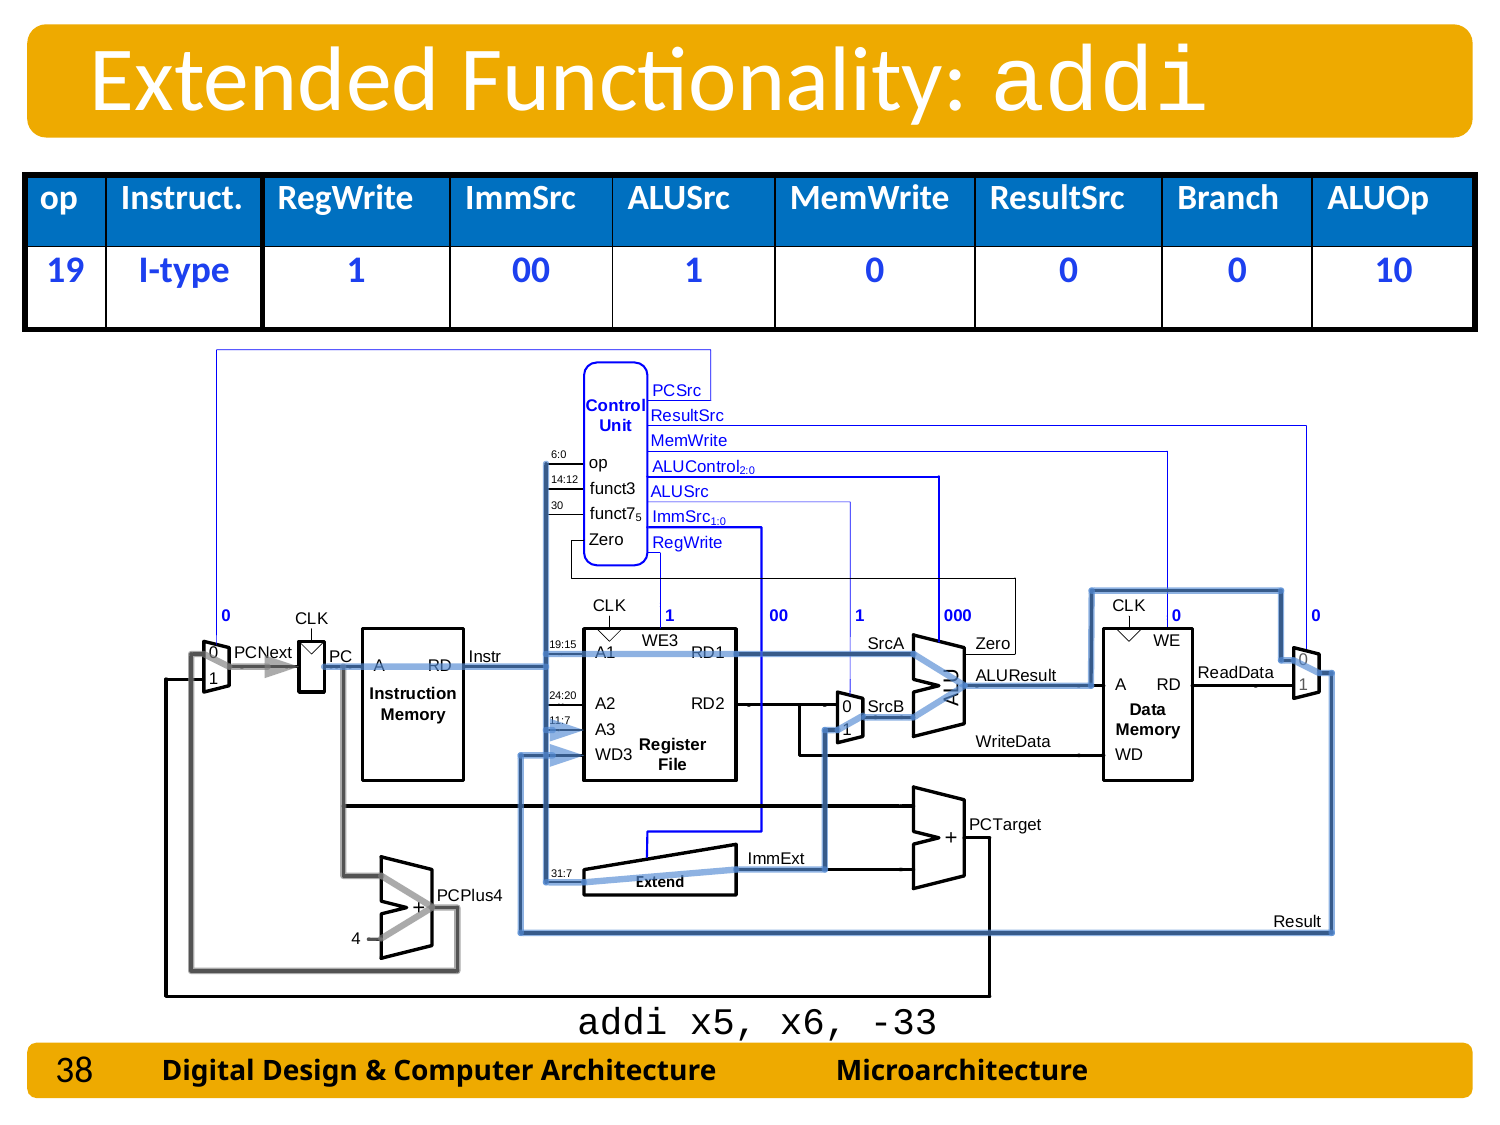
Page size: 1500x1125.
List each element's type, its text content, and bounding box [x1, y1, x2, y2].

table_cell 19 [28, 247, 105, 327]
table_cell 00 [451, 247, 612, 327]
table_cell 1 [613, 247, 774, 327]
text_box addi x5, x6, -33 [562, 1009, 963, 1050]
table_header ALUSrc [613, 178, 774, 246]
table_header ResultSrc [976, 178, 1161, 246]
table_header Branch [1163, 178, 1311, 246]
table_header ImmSrc [451, 178, 612, 246]
table_cell I-type [107, 247, 260, 327]
table_header ALUOp [1313, 178, 1472, 246]
table_cell 1 [265, 247, 449, 327]
table_header MemWrite [776, 178, 974, 246]
table_cell 0 [1163, 247, 1311, 327]
table_header Instruct. [107, 178, 260, 246]
table_header RegWrite [265, 178, 449, 246]
table_header op [28, 178, 105, 246]
table_cell 0 [776, 247, 974, 327]
text_box Extended Functionality: addi [75, 11, 1450, 136]
table_cell 0 [976, 247, 1161, 327]
slide_number 38 [40, 1037, 164, 1096]
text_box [160, 345, 1338, 1001]
table_cell 10 [1313, 247, 1472, 327]
